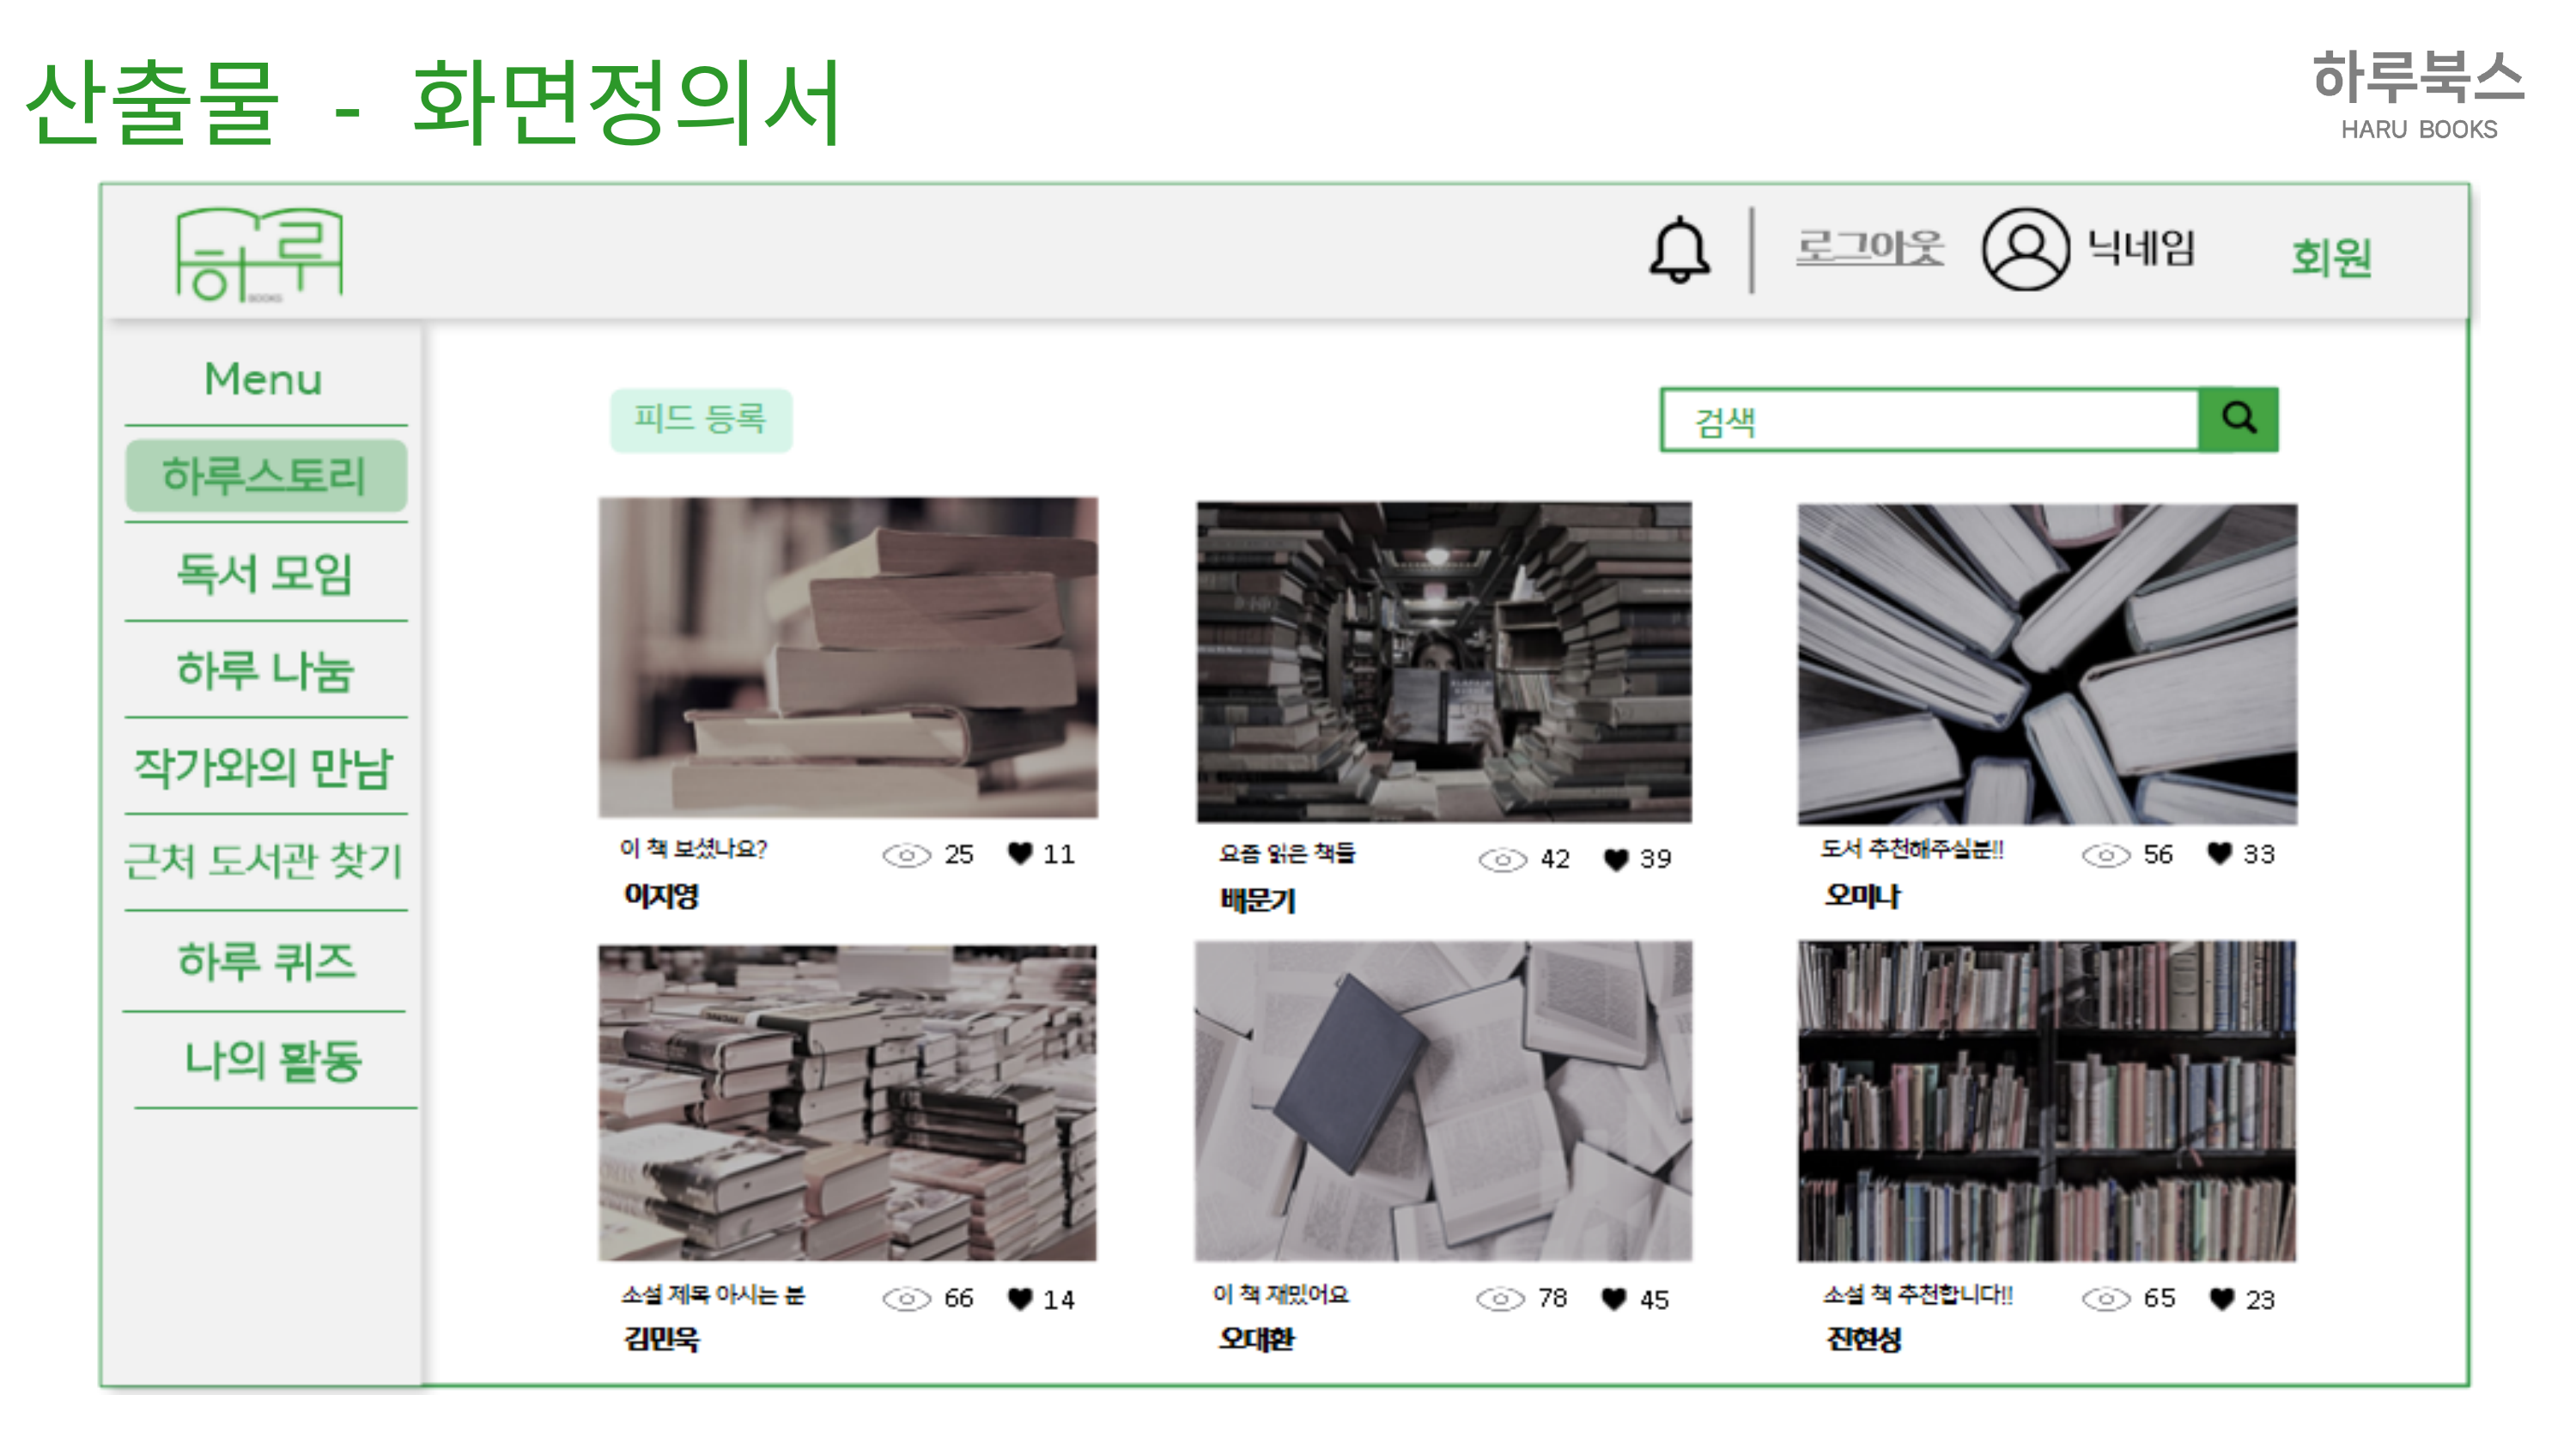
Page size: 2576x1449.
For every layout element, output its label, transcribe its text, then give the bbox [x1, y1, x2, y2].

picture [2221, 37, 2576, 142]
text_box 산출물 - 화면정의서 [0, 0, 903, 114]
picture [95, 177, 2481, 1395]
